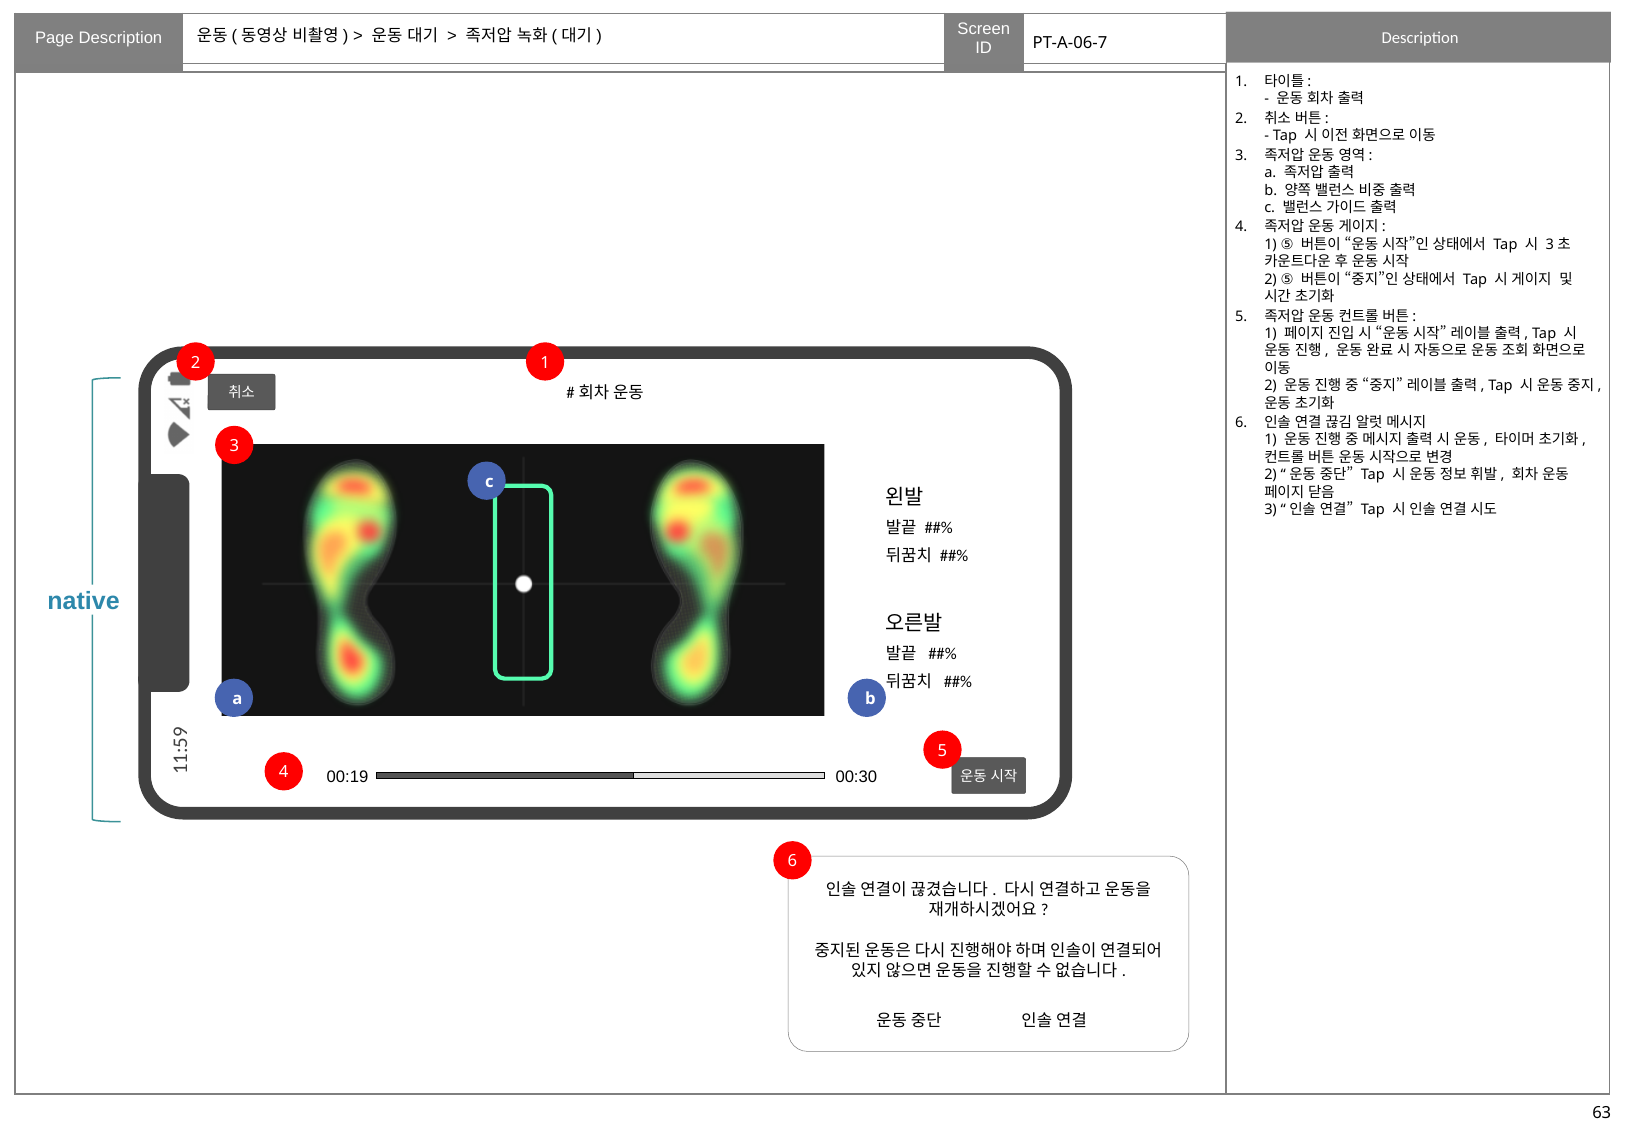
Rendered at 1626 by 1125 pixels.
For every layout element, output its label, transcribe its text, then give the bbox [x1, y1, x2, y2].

text_box [634, 772, 825, 779]
text_box 왼발 발끝 ##% 뒤꿈치 ##% 오른발 발끝 ##% 뒤꿈치 ##% [885, 473, 1014, 691]
text_box 타이틀: - 운동 회차 출력 취소 버튼: - Tap 시 이전 화면으로 이동 족저압 운동 영역: a. 족저압 출력 b. 양쪽 밸런스 비중 출력 c. 밸런스 가이드 출력 족저압 운동 게이지: 1) ⑤ 버튼이 “운동 시작”인 상태에서 Tap 시 3초 카운트다운 후 운동 시작 2) ⑤ 버튼이 “중지”인 상태에서 Tap 시 게이지 및 시간 초기화 족저압 운동 컨트롤 버튼: 1) 페이지 진입 시 “운동 시작” 레이블 출력, Tap 시 운동 진행, 운동 완료 시 자동으로 운동 조회 화면으로 이동 2) 운동 진행 중 “중지” 레이블 출력, Tap 시 운동 중지, 운동 초기화 인솔 연결 끊김 알럿 메시지 1) 운동 진행 중 메시지 출력 시 운동, 타이머 초기화, 컨트롤 버튼 운동 시작으로 변경 2) “운동 중단” Tap 시 운동 정보 휘발, 회차 운동 페이지 닫음 3) “인솔 연결” Tap 시 인솔 연결 시도 [1227, 64, 1610, 1100]
text_box [788, 856, 1189, 1052]
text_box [47, 377, 121, 822]
title 운동(동영상 비촬영) > 운동 대기 > 족저압 녹화(대기) [190, 19, 943, 65]
list PT-A-06-7 [1025, 19, 1220, 65]
picture [221, 444, 825, 716]
text_box 5 [921, 728, 964, 771]
text_box 운동 중단 [868, 1002, 950, 1038]
text_box 1 [523, 340, 567, 383]
text_box 인솔 연결 [1013, 1002, 1095, 1038]
text_box 2 [174, 340, 217, 383]
text_box 인솔 연결이 끊겼습니다. 다시 연결하고 운동을 재개하시겠어요? [807, 871, 1170, 926]
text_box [951, 757, 1026, 794]
text_box 3 [213, 423, 256, 456]
text_box 중지된 운동은 다시 진행해야 하며 인솔이 연결되어 있지 않으면 운동을 진행할 수 없습니다. [797, 931, 1180, 987]
text_box 00:30 [835, 765, 878, 786]
text_box b [847, 678, 886, 717]
text_box #회차 운동 [397, 374, 814, 410]
text_box [376, 772, 634, 779]
text_box 00:19 [326, 765, 369, 786]
text_box 6 [771, 839, 814, 882]
picture [165, 369, 193, 453]
text_box 4 [262, 750, 305, 793]
